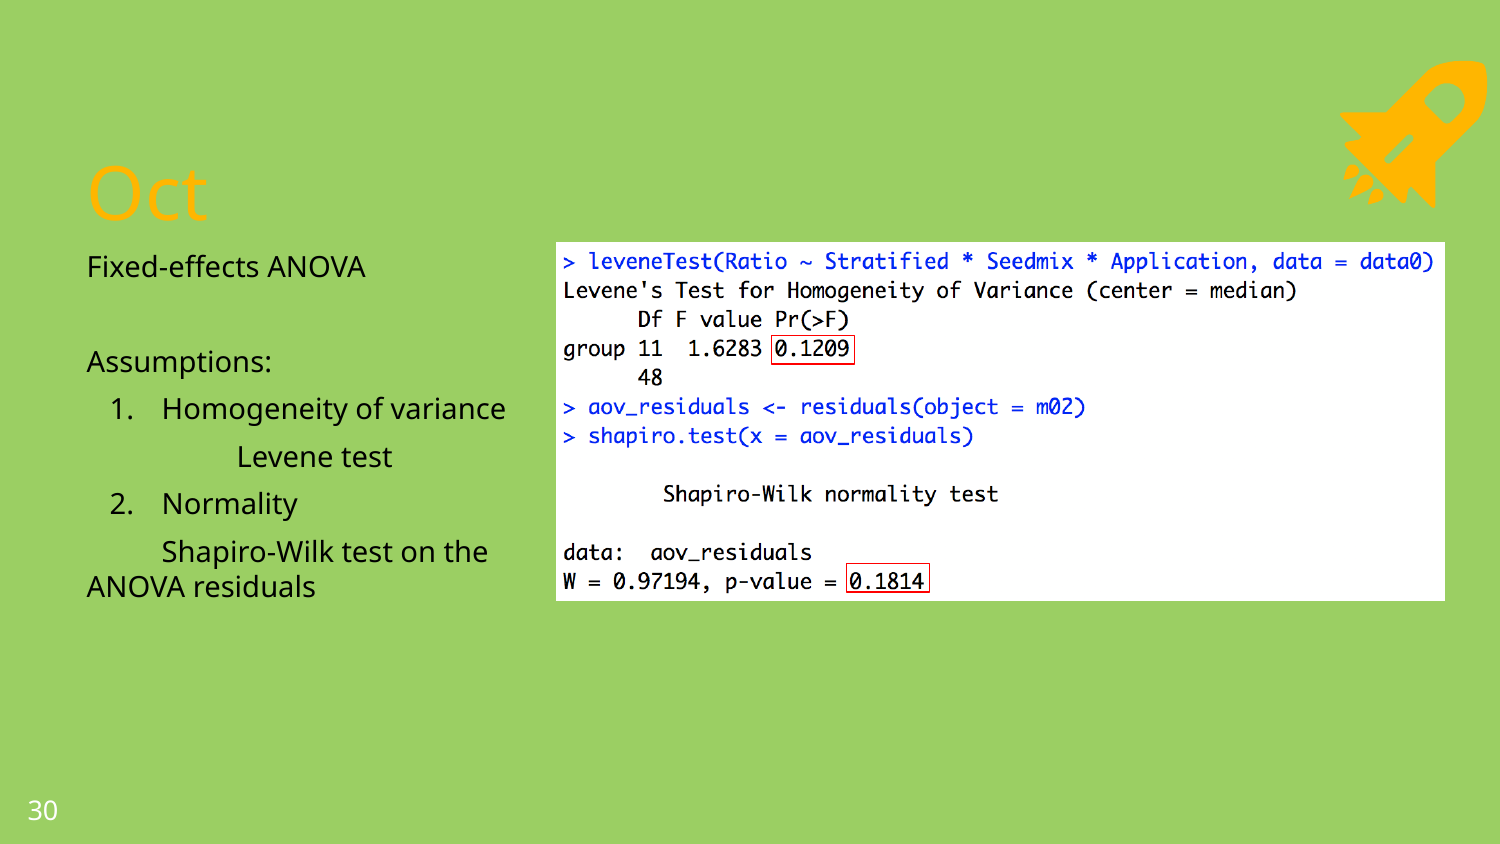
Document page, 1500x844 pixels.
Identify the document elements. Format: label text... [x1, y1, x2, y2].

picture [556, 242, 1446, 601]
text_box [1339, 60, 1488, 209]
list Oct Fixed-effects ANOVA Assumptions: Homogeneity of variance Levene test Normality Shapiro-Wilk test on the ANOVA residuals [71, 62, 534, 782]
slide_number 30 [12, 779, 103, 844]
